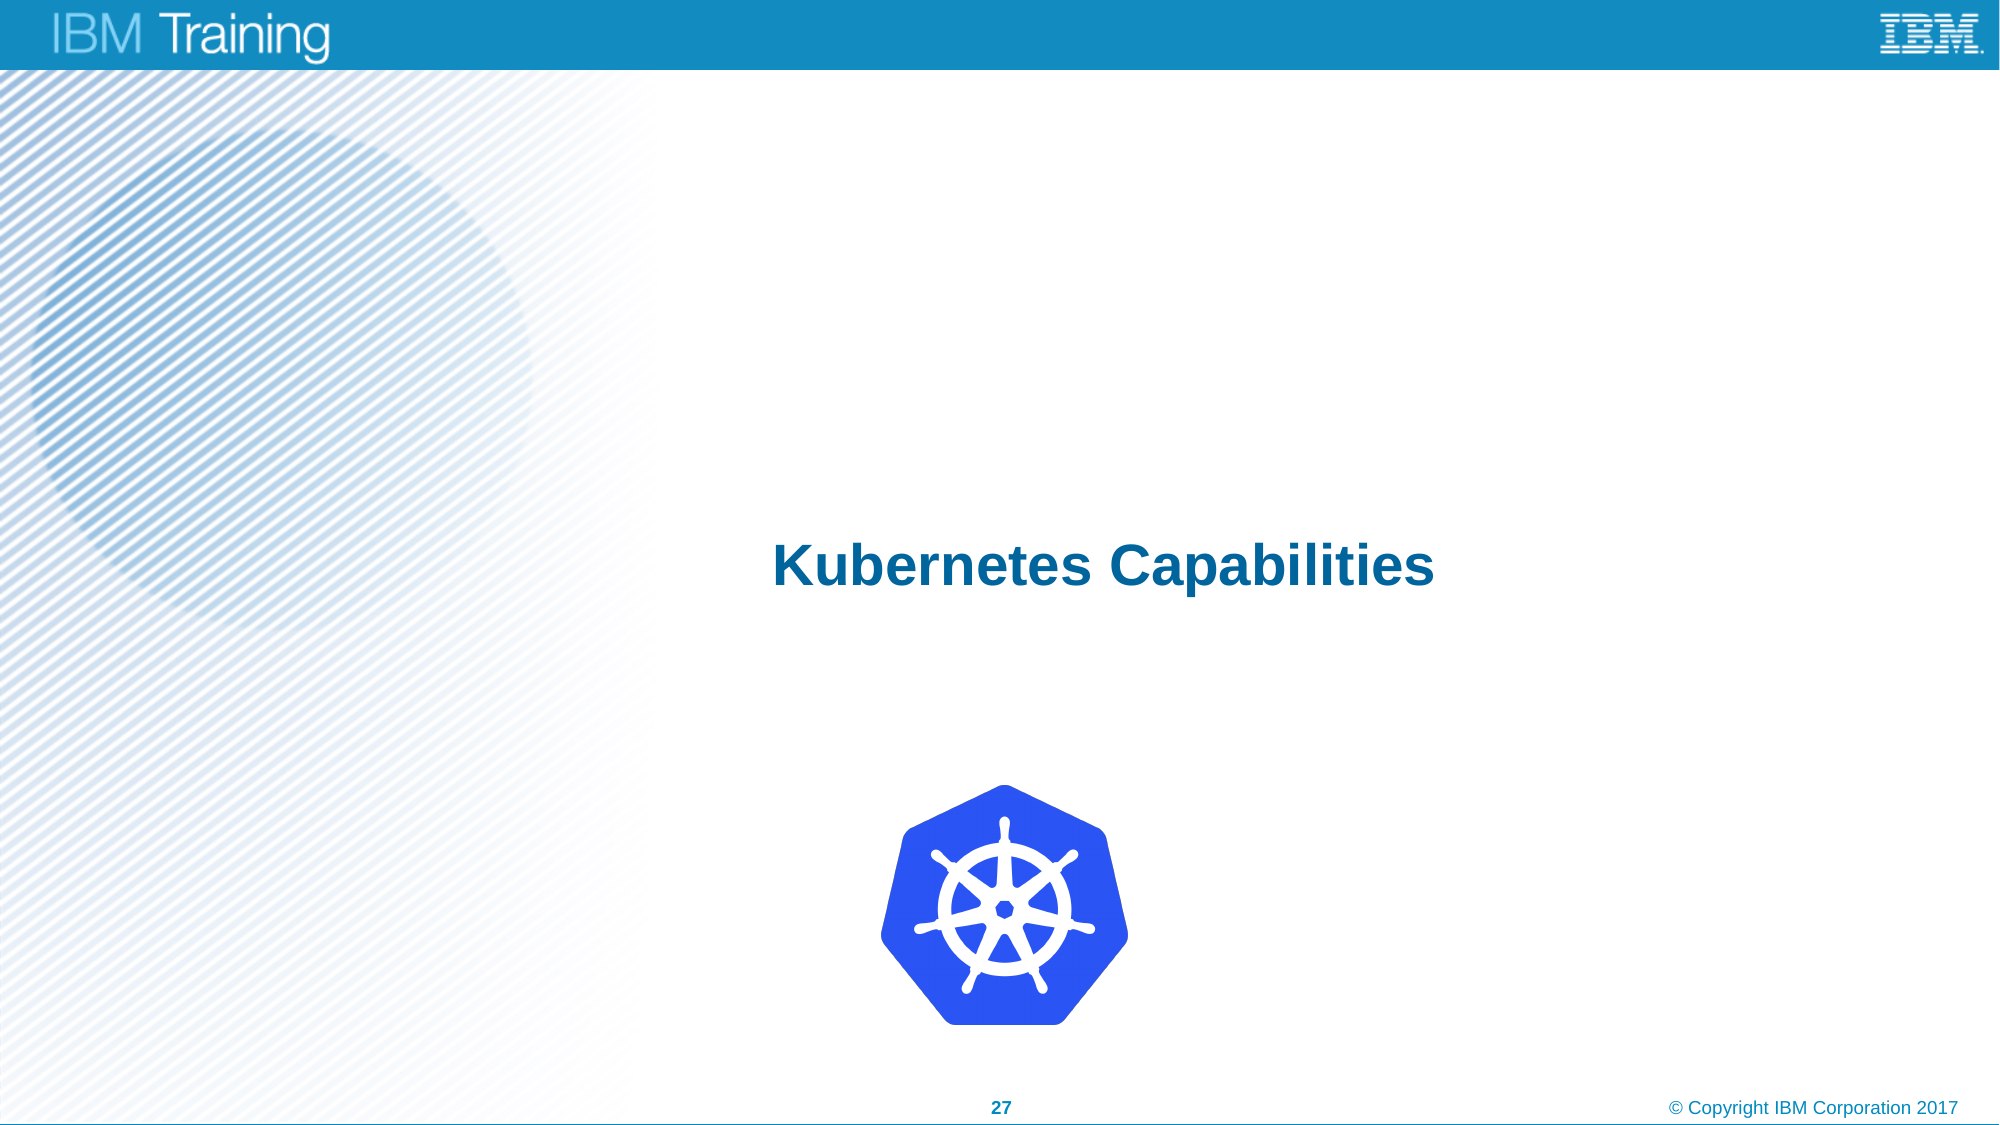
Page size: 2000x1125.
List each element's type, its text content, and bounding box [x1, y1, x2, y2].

picture [881, 785, 1128, 1025]
slide_number 27 [914, 1096, 1096, 1124]
footer © Copyright IBM Corporation 2017 [1658, 1096, 1974, 1125]
picture [0, 0, 2000, 1122]
title Kubernetes Capabilities [757, 243, 1844, 599]
